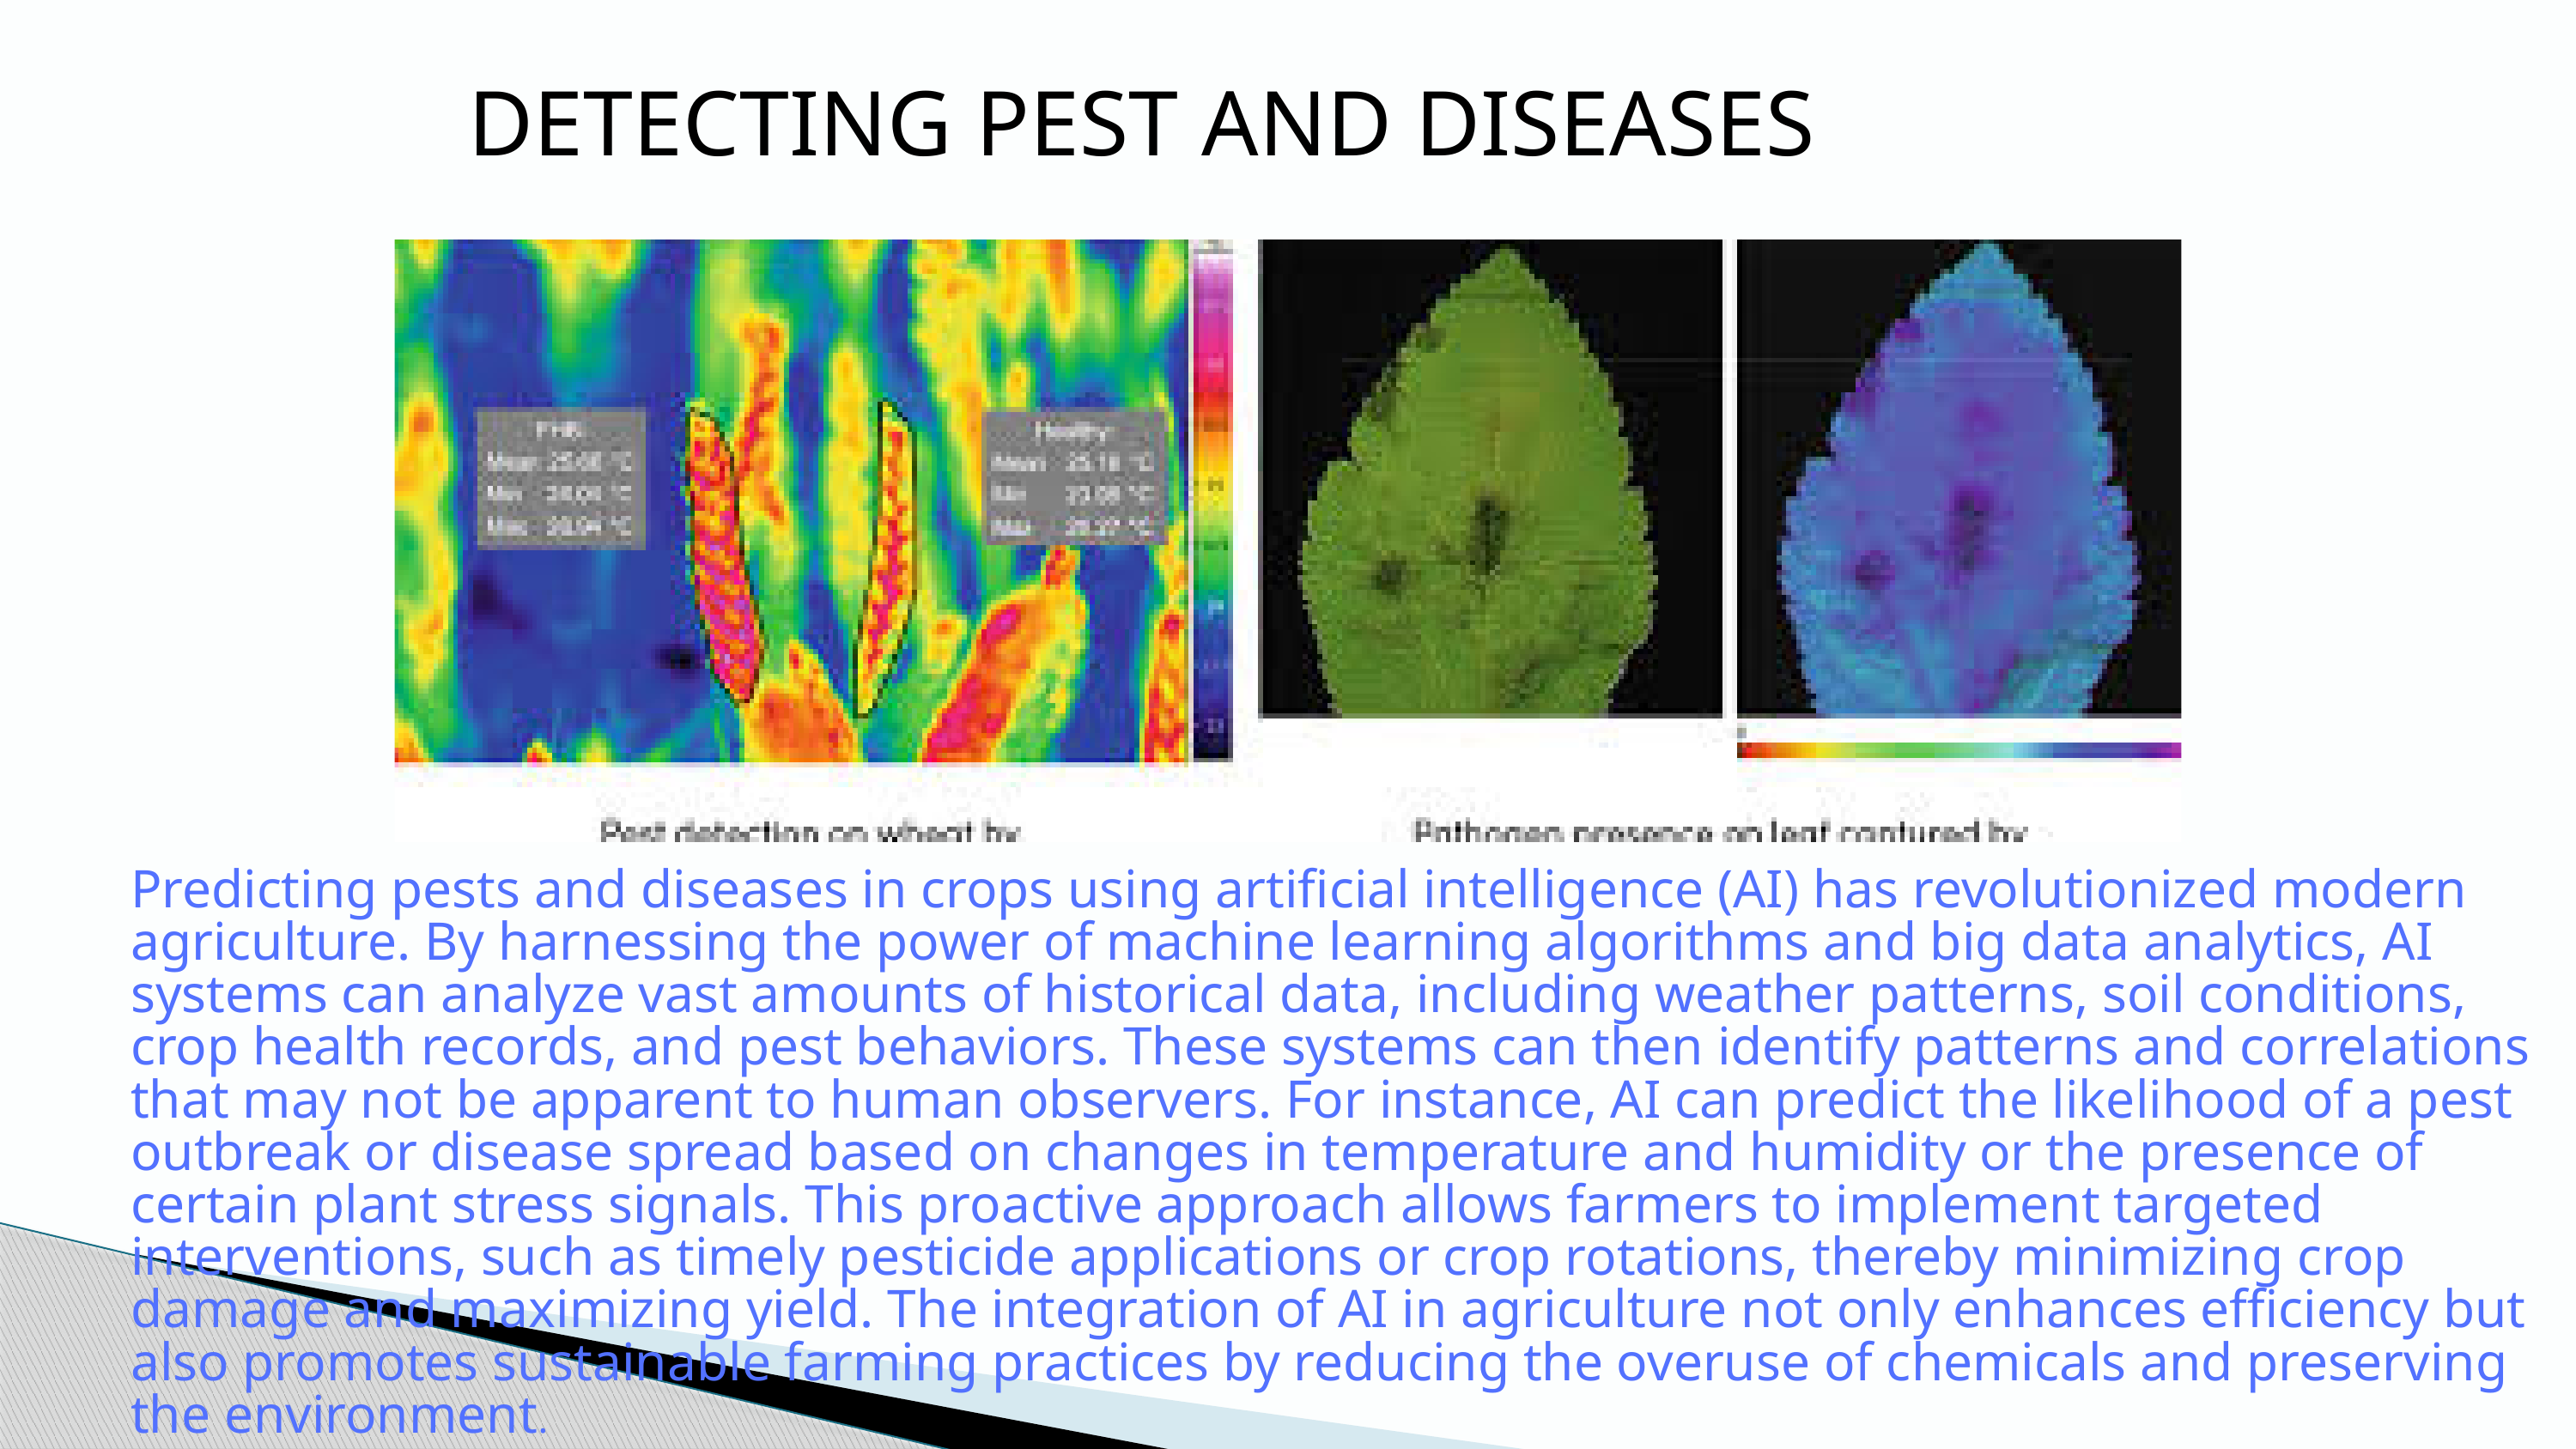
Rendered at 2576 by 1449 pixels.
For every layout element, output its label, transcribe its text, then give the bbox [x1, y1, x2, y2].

text_box [394, 239, 2182, 842]
text_box Predicting pests and diseases in crops using artificial intelligence (AI) has revolutionized modern agriculture. By harnessing the power of machine learning algorithms and big data analytics, AI systems can analyze vast amounts of historical data, including weather patterns, soil conditions, crop health records, and pest behaviors. These systems can then identify patterns and correlations that may not be apparent to human observers. For instance, AI can predict the likelihood of a pest outbreak or disease spread based on changes in temperature and humidity or the presence of certain plant stress signals. This proactive approach allows farmers to implement targeted interventions, such as timely pesticide applications or crop rotations, thereby minimizing crop damage and maximizing yield. The integration of AI in agriculture not only enhances efficiency but also promotes sustainable farming practices by reducing the overuse of chemicals and preserving the environment. [131, 864, 2534, 1444]
text_box DETECTING PEST AND DISEASES [221, 50, 2063, 174]
